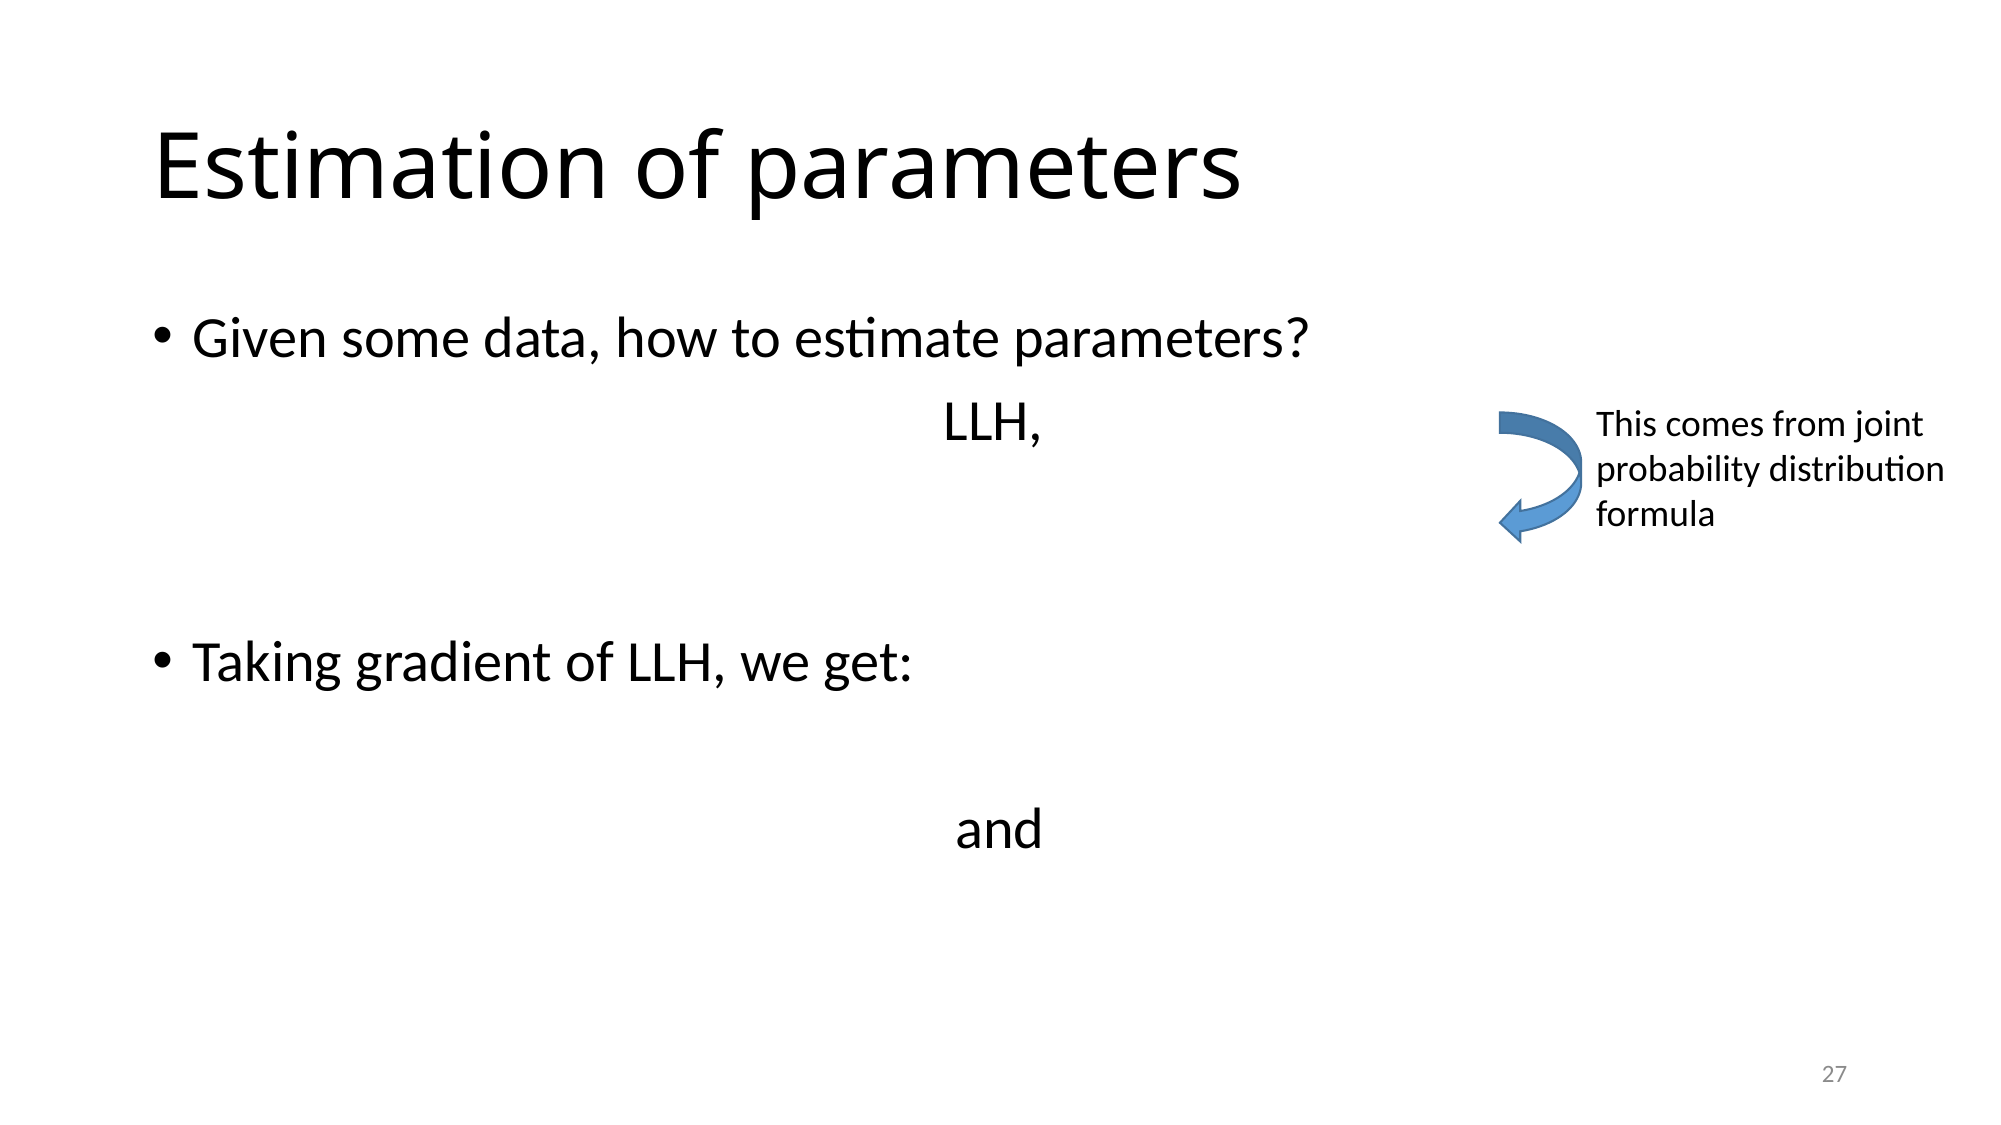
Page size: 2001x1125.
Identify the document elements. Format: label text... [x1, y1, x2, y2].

slide_number 27 [1412, 1042, 1863, 1103]
text_box This comes from joint probability distribution formula [1581, 391, 2000, 542]
text_box [1498, 411, 1583, 544]
title Estimation of parameters [137, 59, 1863, 278]
